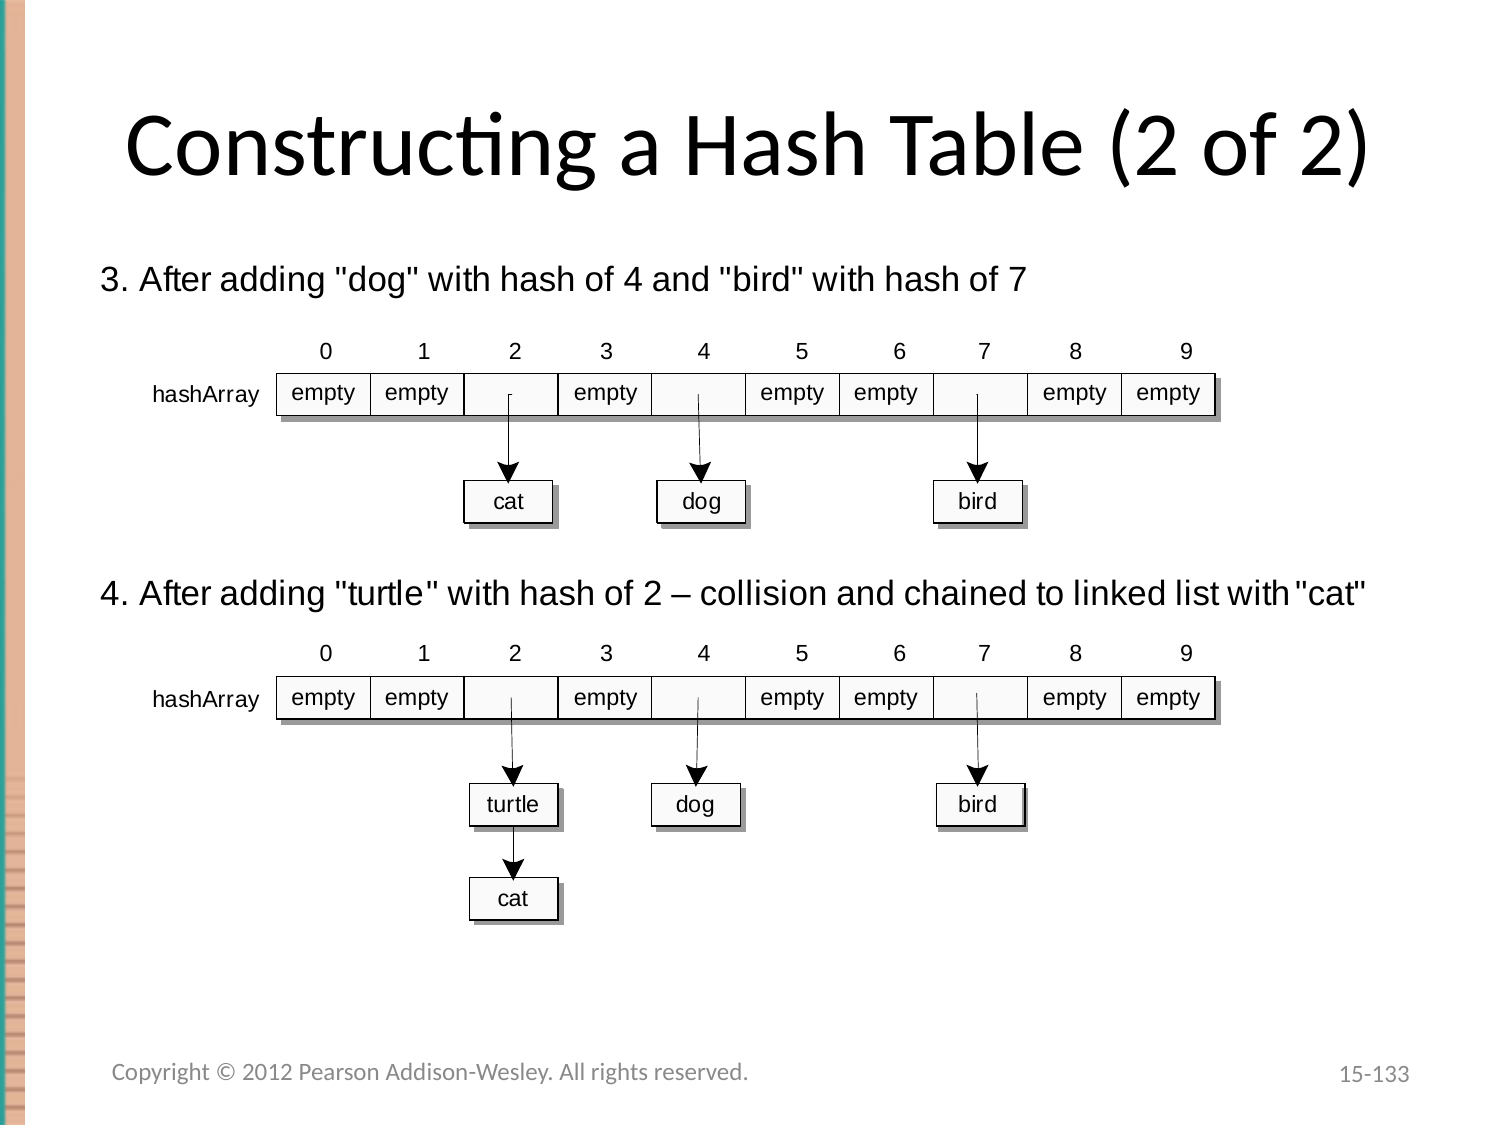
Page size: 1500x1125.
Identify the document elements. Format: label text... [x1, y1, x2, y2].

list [99, 262, 1367, 926]
footer Copyright © 2012 Pearson Addison-Wesley. All rights reserved. [75, 1040, 788, 1100]
title Constructing a Hash Table (2 of 2) [74, 44, 1426, 233]
slide_number 15-133 [1074, 1042, 1425, 1103]
picture [0, 0, 25, 1125]
